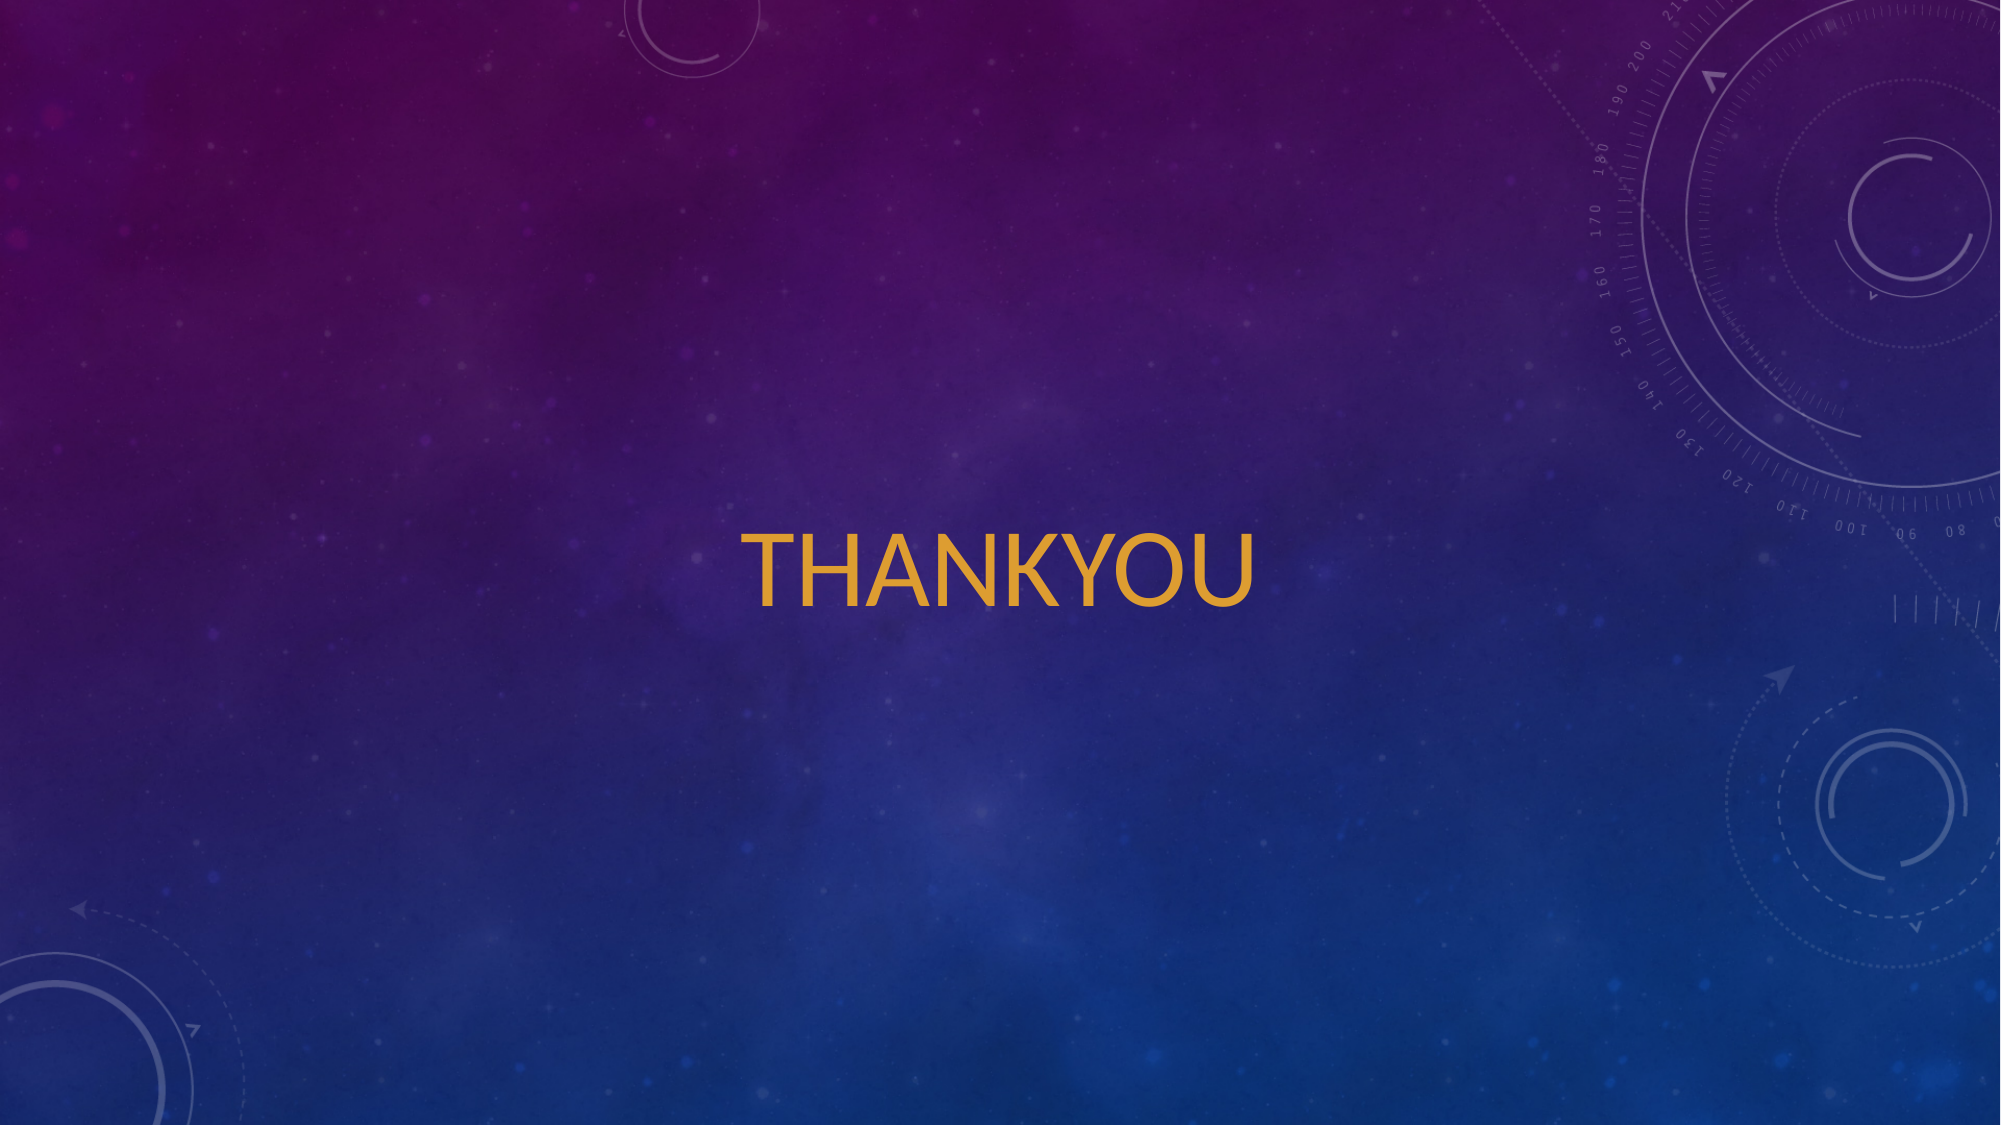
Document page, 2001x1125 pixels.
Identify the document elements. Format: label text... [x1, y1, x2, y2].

text_box THANKYOU [725, 486, 1275, 637]
picture [0, 0, 2001, 1125]
